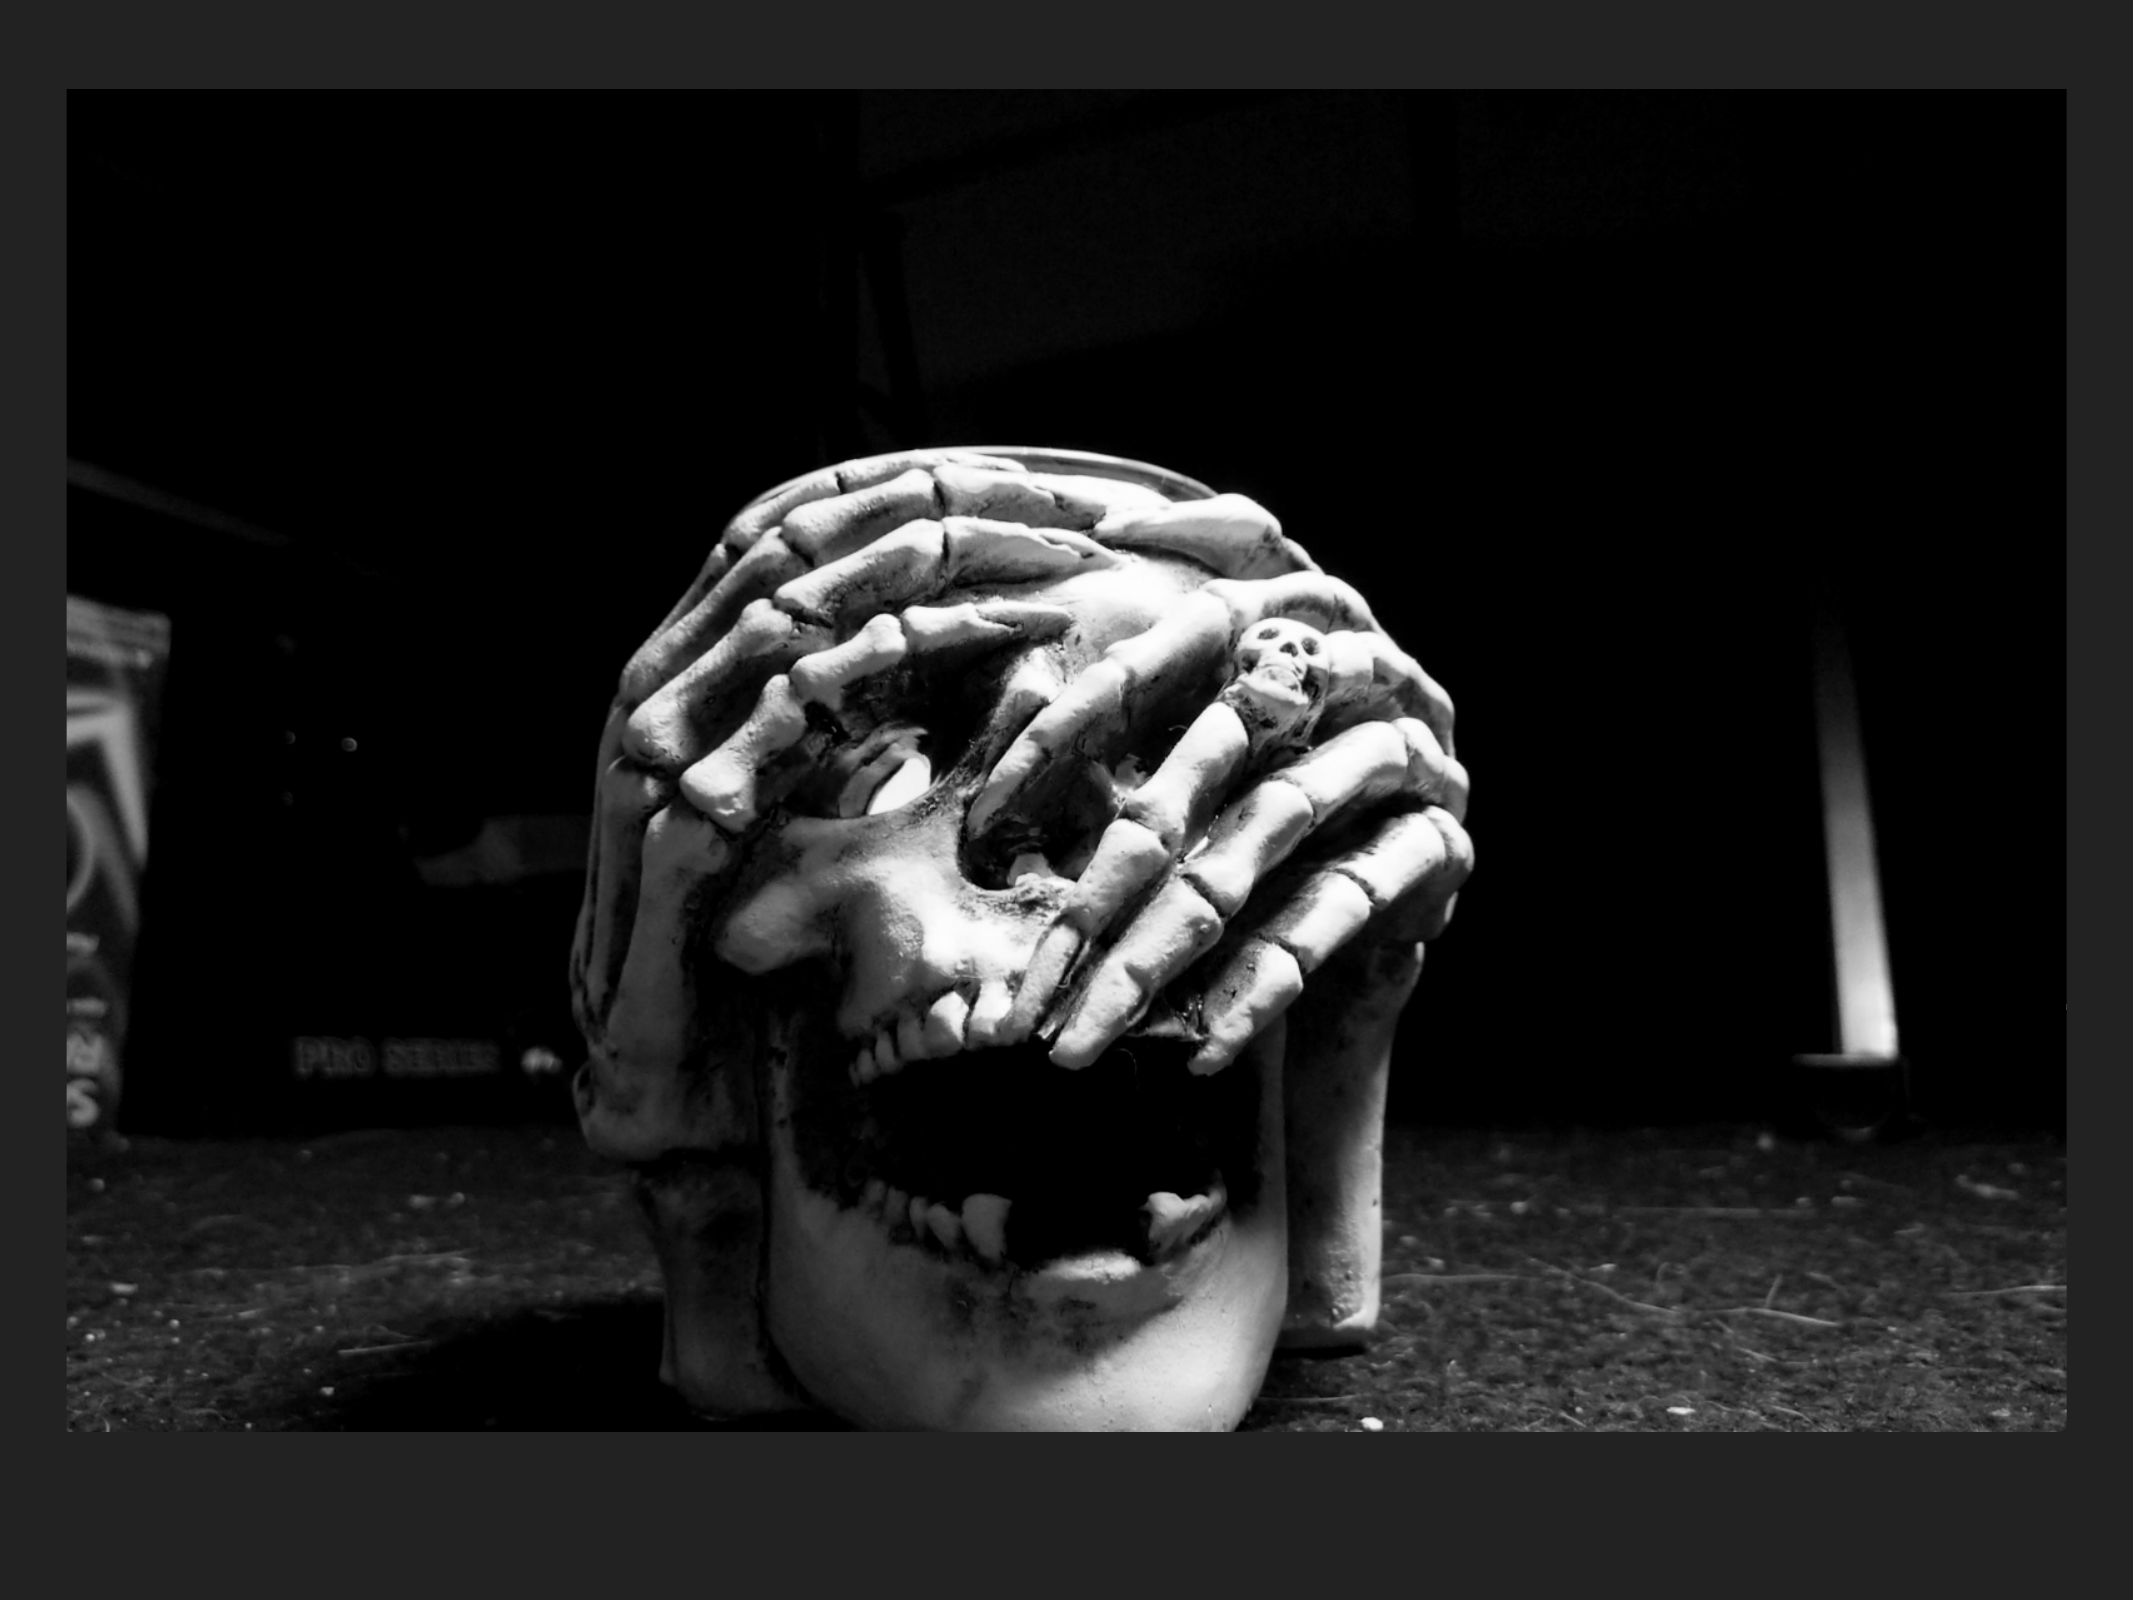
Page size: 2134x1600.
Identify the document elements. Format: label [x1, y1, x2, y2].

picture [66, 89, 2067, 1432]
